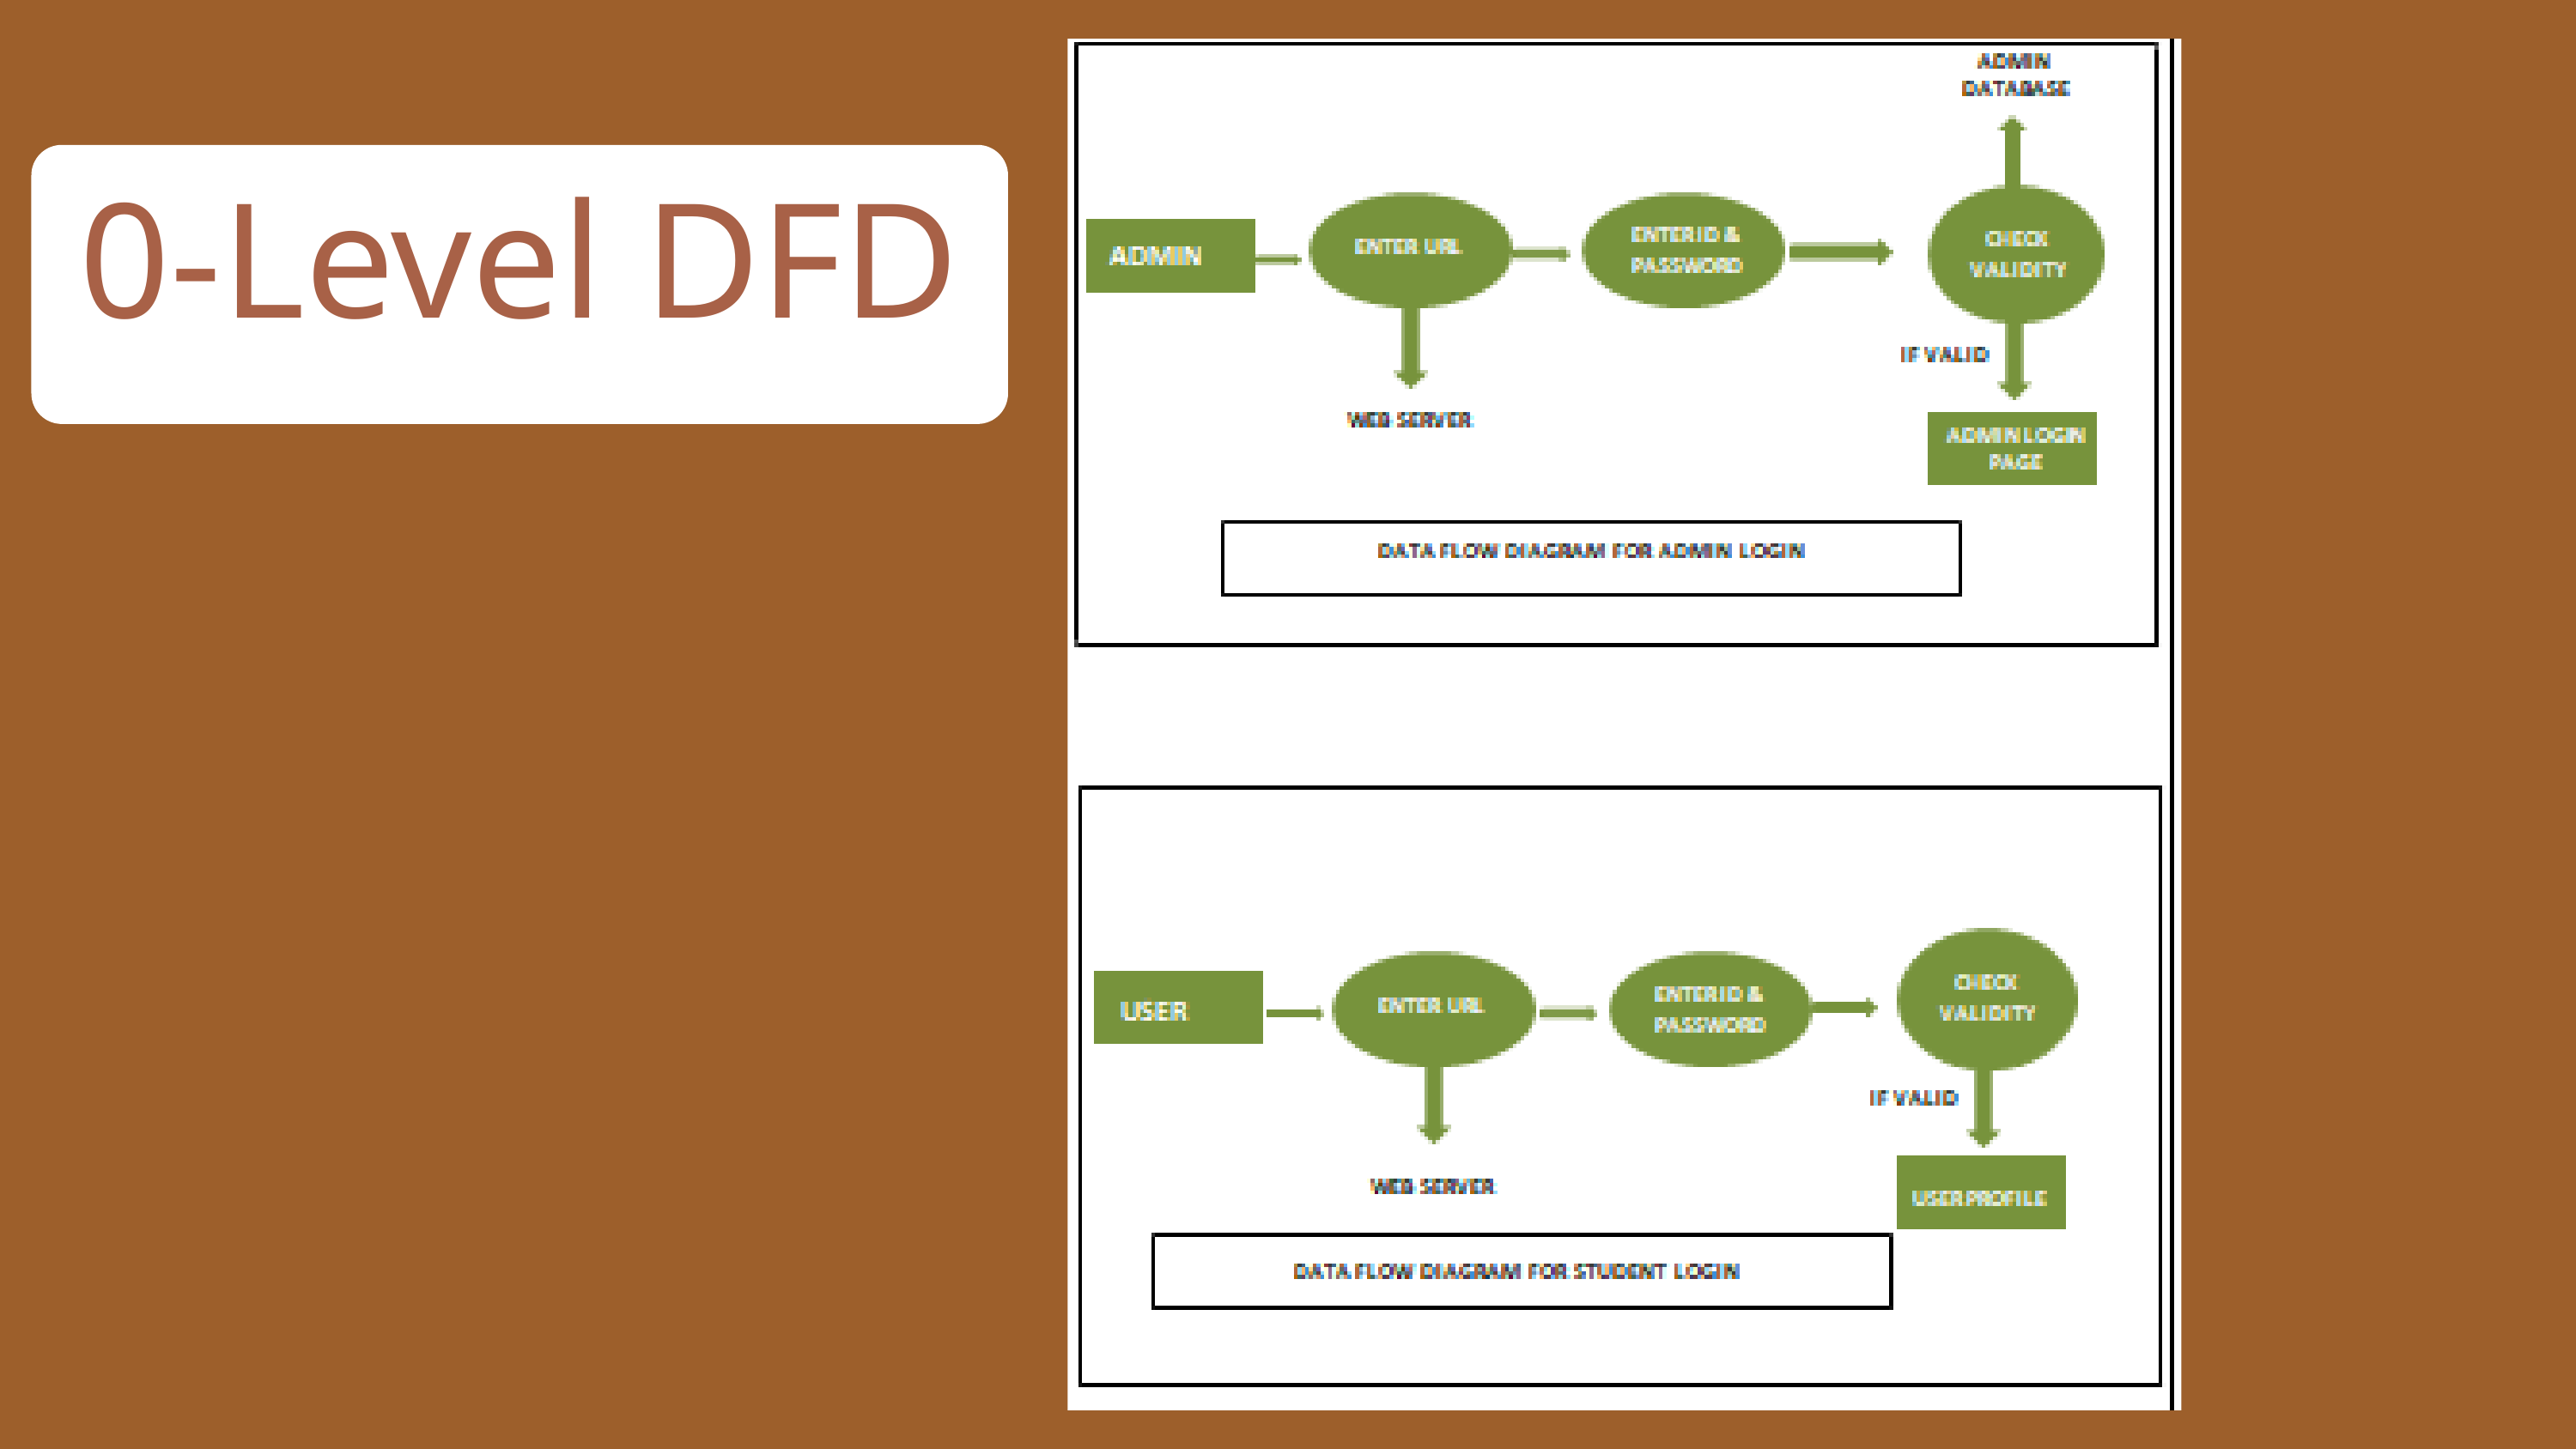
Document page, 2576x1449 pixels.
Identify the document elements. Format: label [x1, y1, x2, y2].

text_box [31, 144, 1009, 425]
text_box [1067, 39, 2182, 1410]
